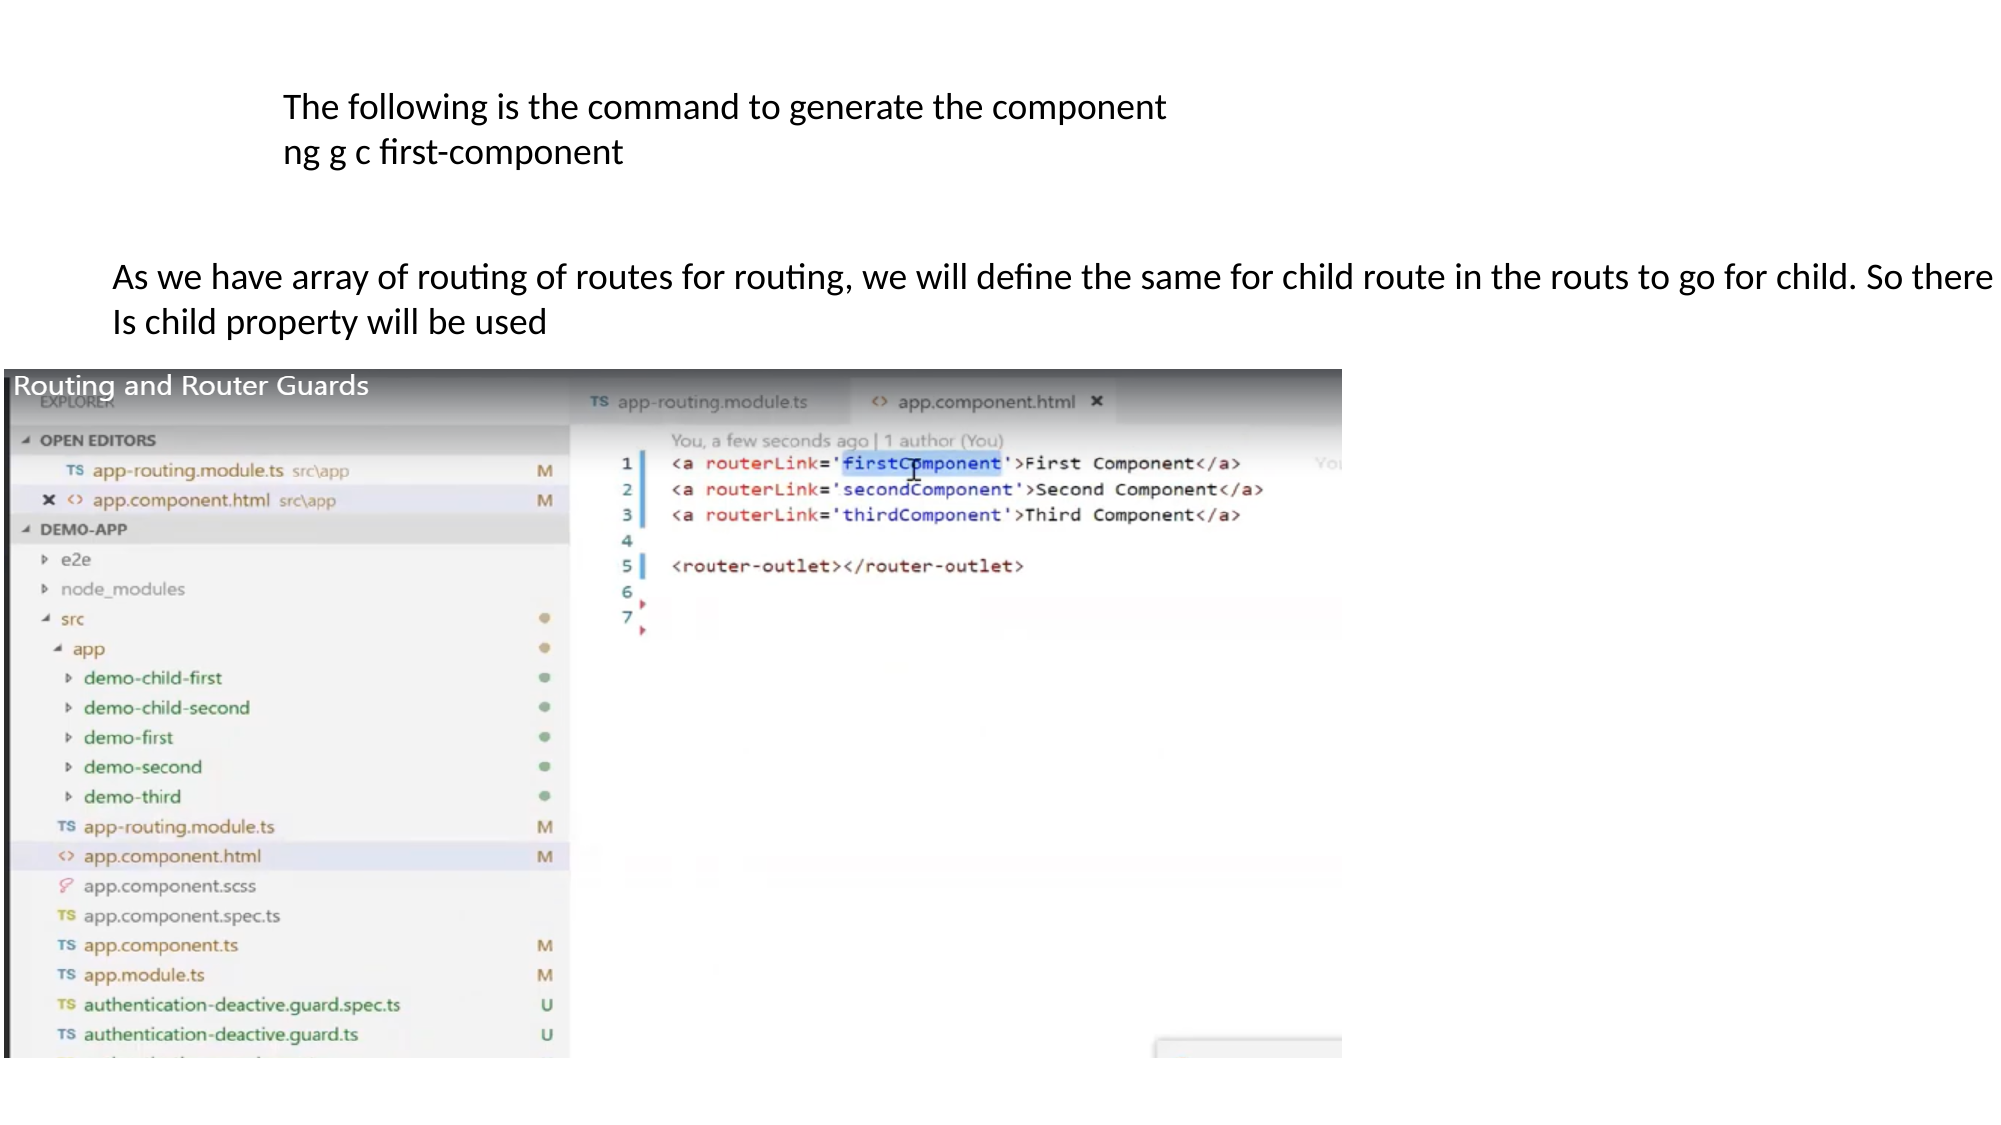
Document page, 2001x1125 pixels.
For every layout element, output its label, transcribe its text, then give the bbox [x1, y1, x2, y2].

text_box As we have array of routing of routes for routing, we will define the same for child route in the routs to go for child. So there Is child property will be used [97, 244, 2000, 350]
picture [4, 369, 1342, 1058]
text_box The following is the command to generate the component ng g c first-component [268, 74, 1184, 180]
